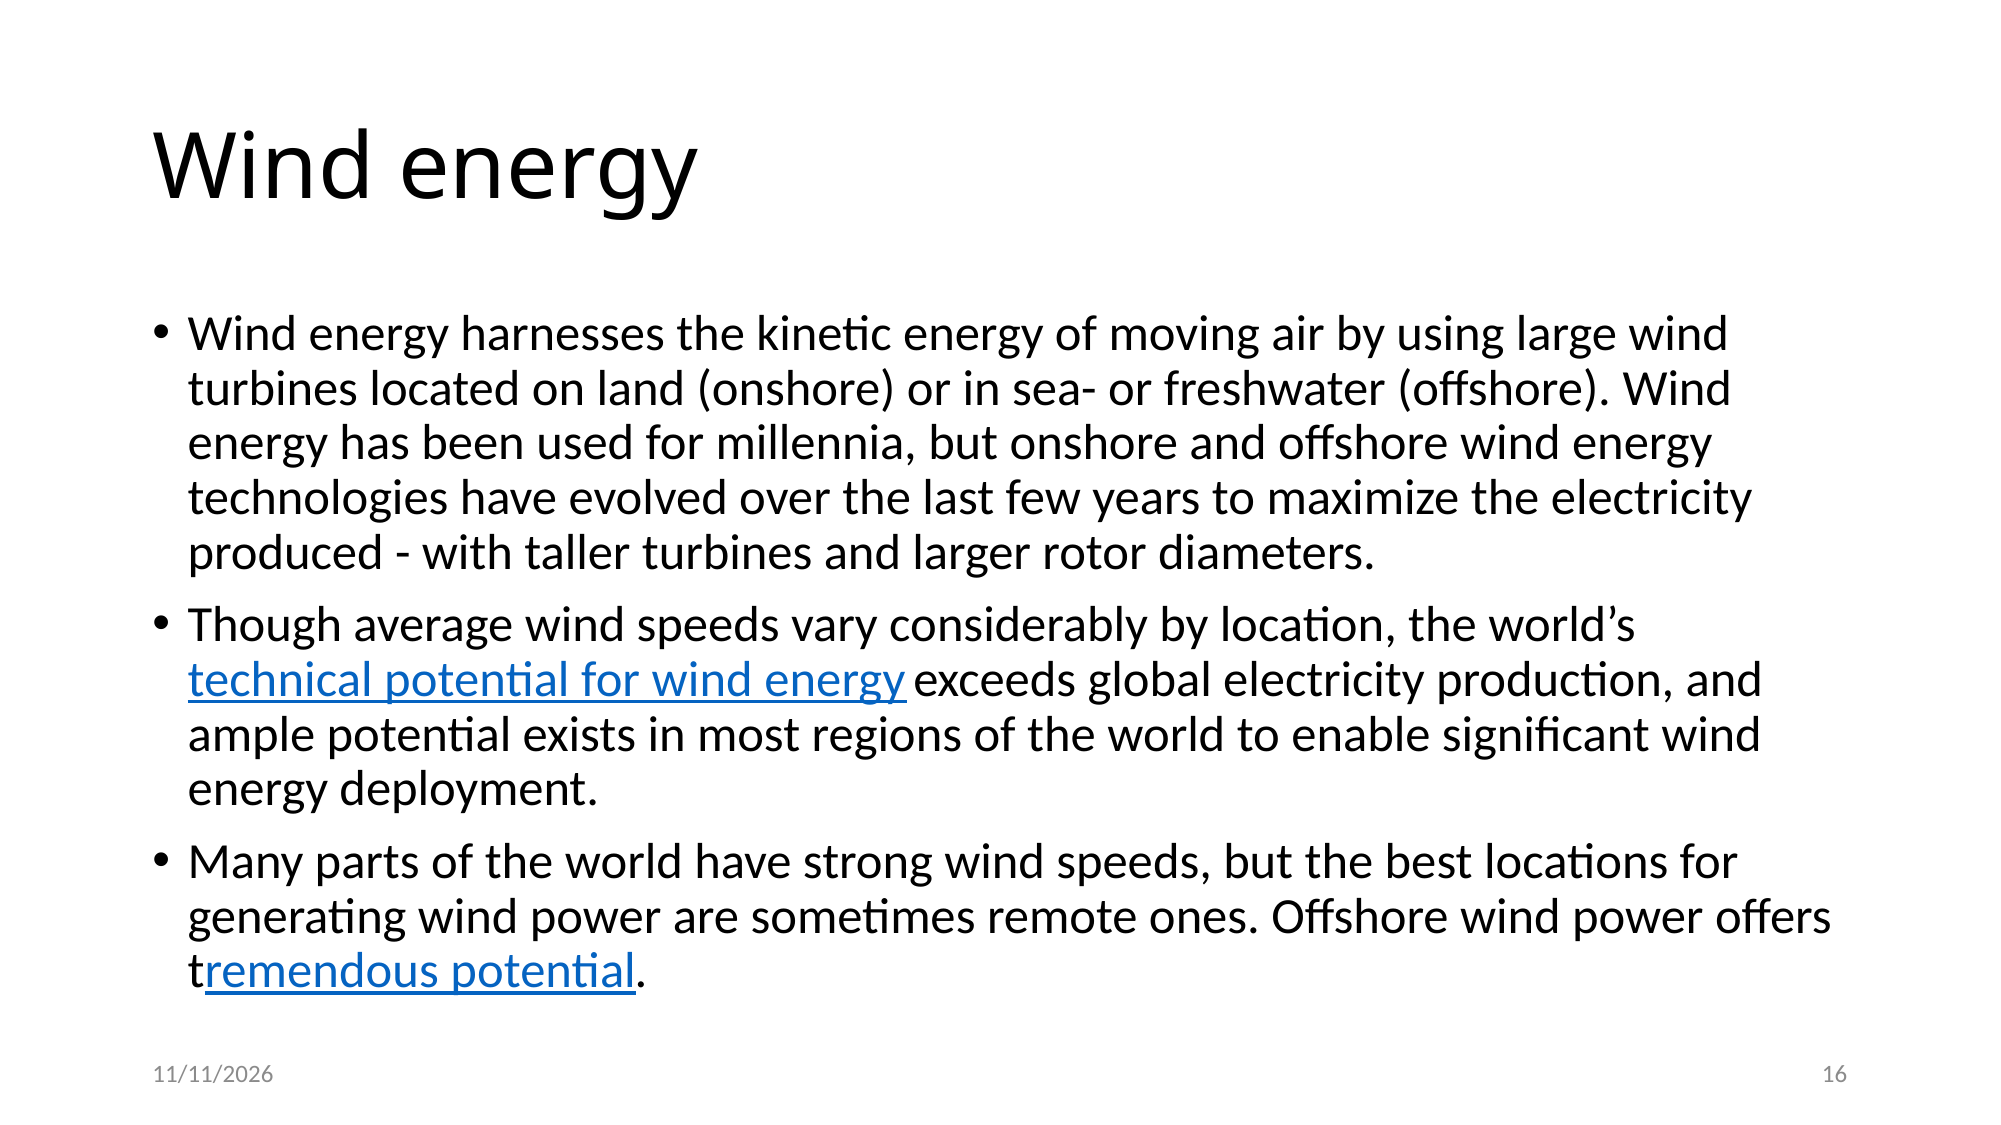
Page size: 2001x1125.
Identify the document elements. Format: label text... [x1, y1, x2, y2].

list Wind energy harnesses the kinetic energy of moving air by using large wind turbines located on land (onshore) or in sea- or freshwater (offshore). Wind energy has been used for millennia, but onshore and offshore wind energy technologies have evolved over the last few years to maximize the electricity produced - with taller turbines and larger rotor diameters. Though average wind speeds vary considerably by location, the world’s technical potential for wind energy exceeds global electricity production, and ample potential exists in most regions of the world to enable significant wind energy deployment. Many parts of the world have strong wind speeds, but the best locations for generating wind power are sometimes remote ones. Offshore wind power offers tremendous potential. [137, 299, 1863, 1014]
slide_number 16 [1412, 1042, 1863, 1103]
title Wind energy [137, 59, 1863, 278]
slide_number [137, 1042, 588, 1103]
